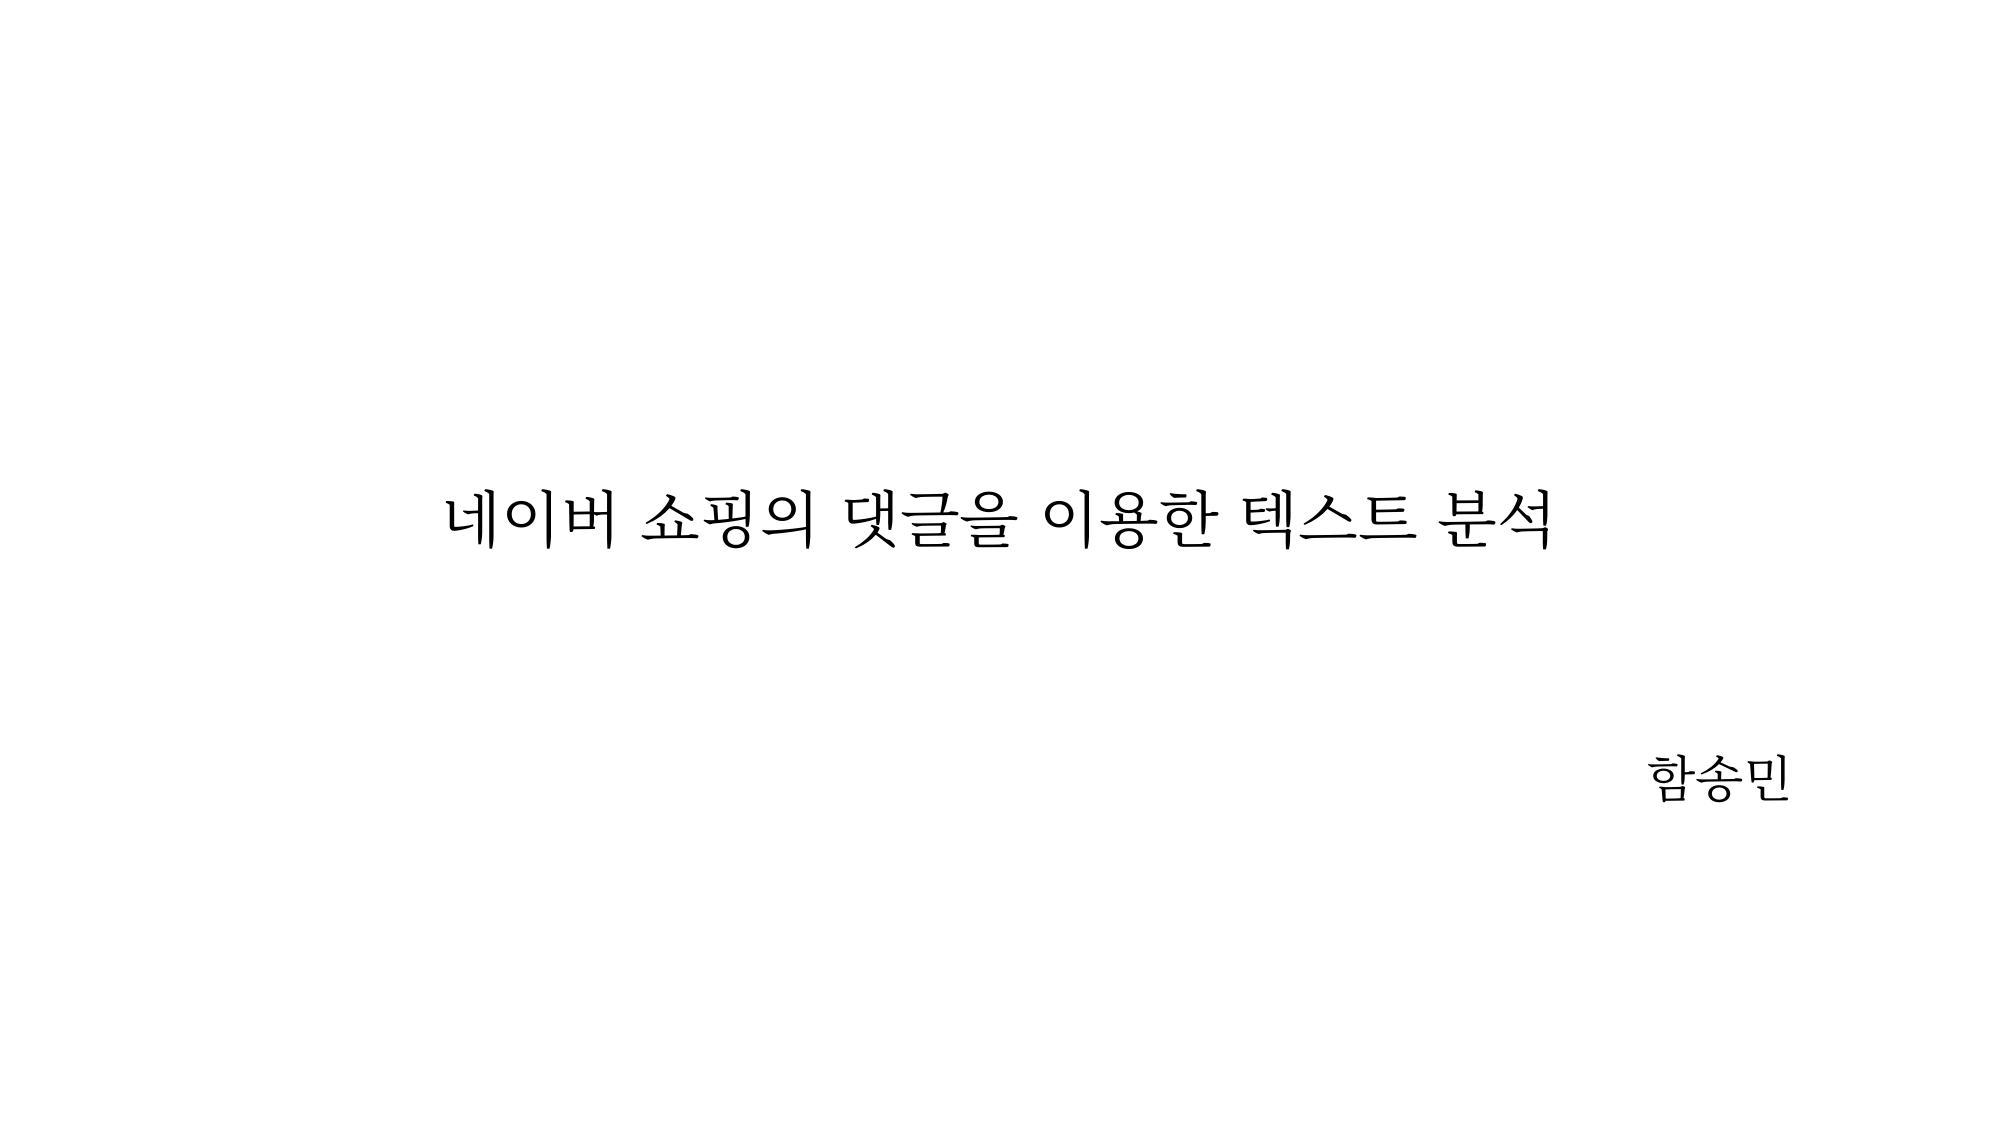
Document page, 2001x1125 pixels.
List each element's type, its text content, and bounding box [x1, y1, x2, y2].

subtitle 함송민 [1582, 746, 1808, 833]
title 네이버 쇼핑의 댓글을 이용한 텍스트 분석 [192, 433, 1808, 563]
